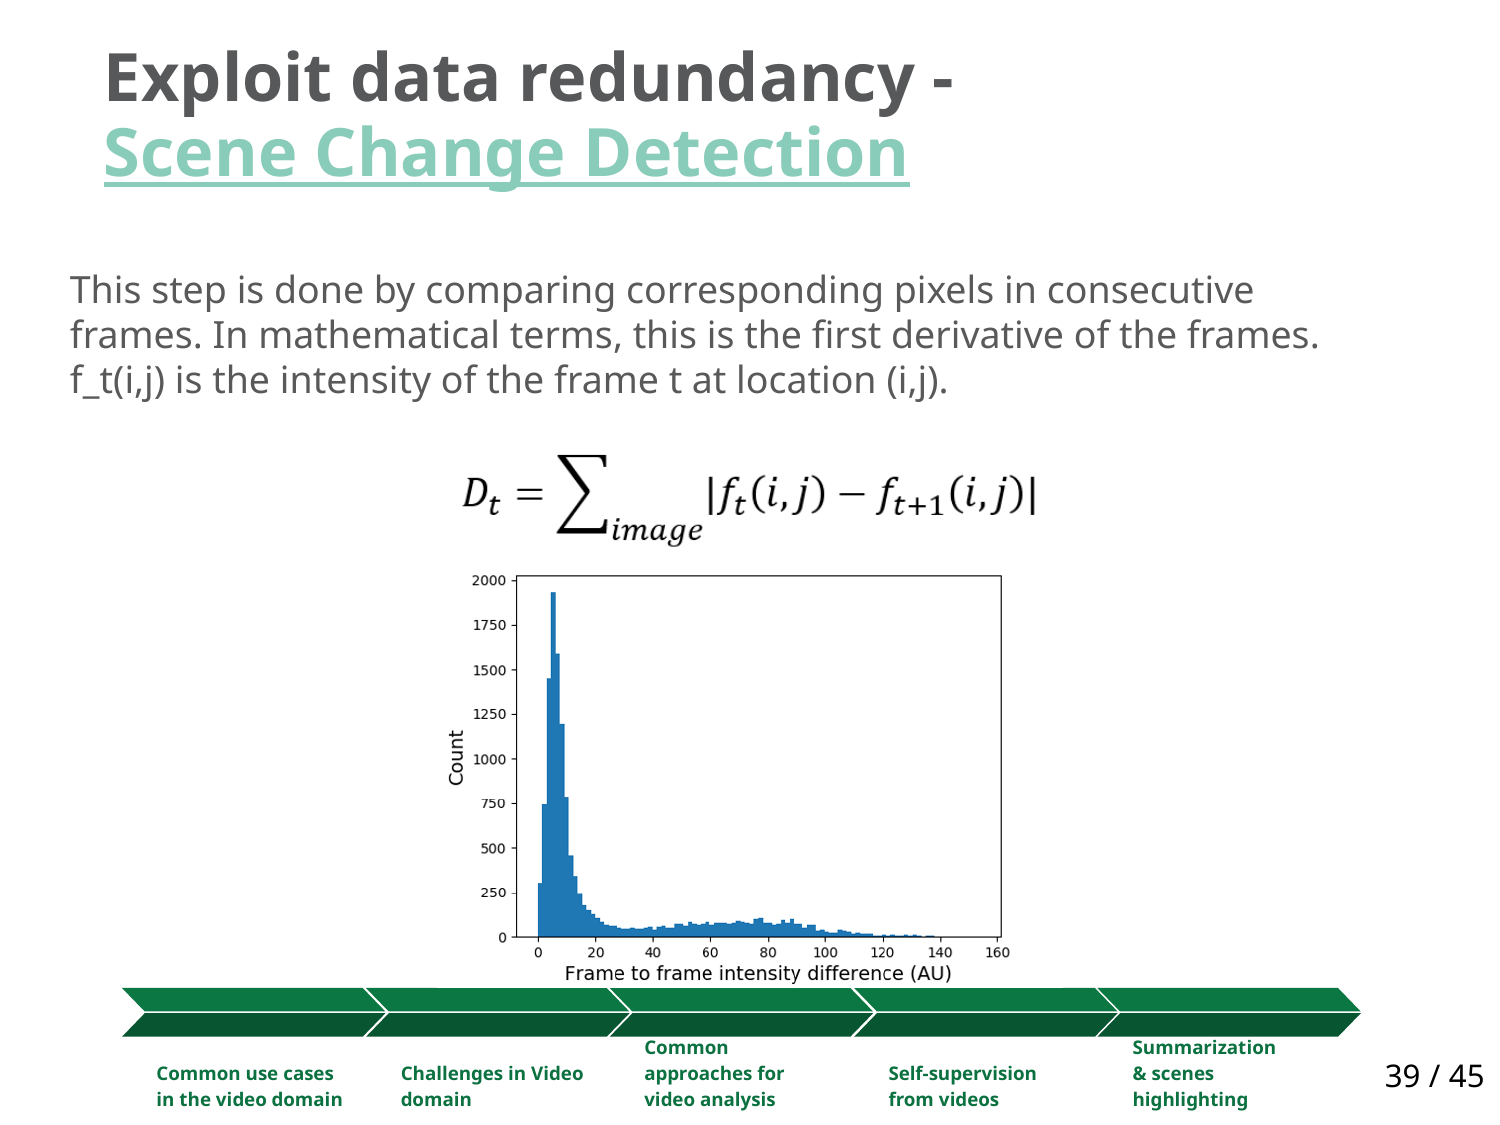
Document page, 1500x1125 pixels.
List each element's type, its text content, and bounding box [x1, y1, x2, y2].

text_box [1097, 987, 1362, 1037]
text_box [365, 987, 630, 1125]
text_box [853, 987, 1096, 1037]
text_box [609, 997, 848, 1037]
text_box Common approaches for video analysis [634, 1051, 847, 1125]
text_box Self-supervision from videos [873, 1051, 1091, 1125]
text_box This step is done by comparing corresponding pixels in consecutive frames. In mathematical terms, this is the first derivative of the frames. f_t(i,j) is the intensity of the frame t at location (i,j). [70, 257, 1368, 805]
text_box 39 / 45 [1333, 1041, 1500, 1125]
title Exploit data redundancy - Scene Change Detection [89, 42, 1394, 200]
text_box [121, 987, 364, 1125]
picture [432, 419, 1068, 989]
text_box Video Summarization & scenes highlighting [1117, 1051, 1333, 1125]
